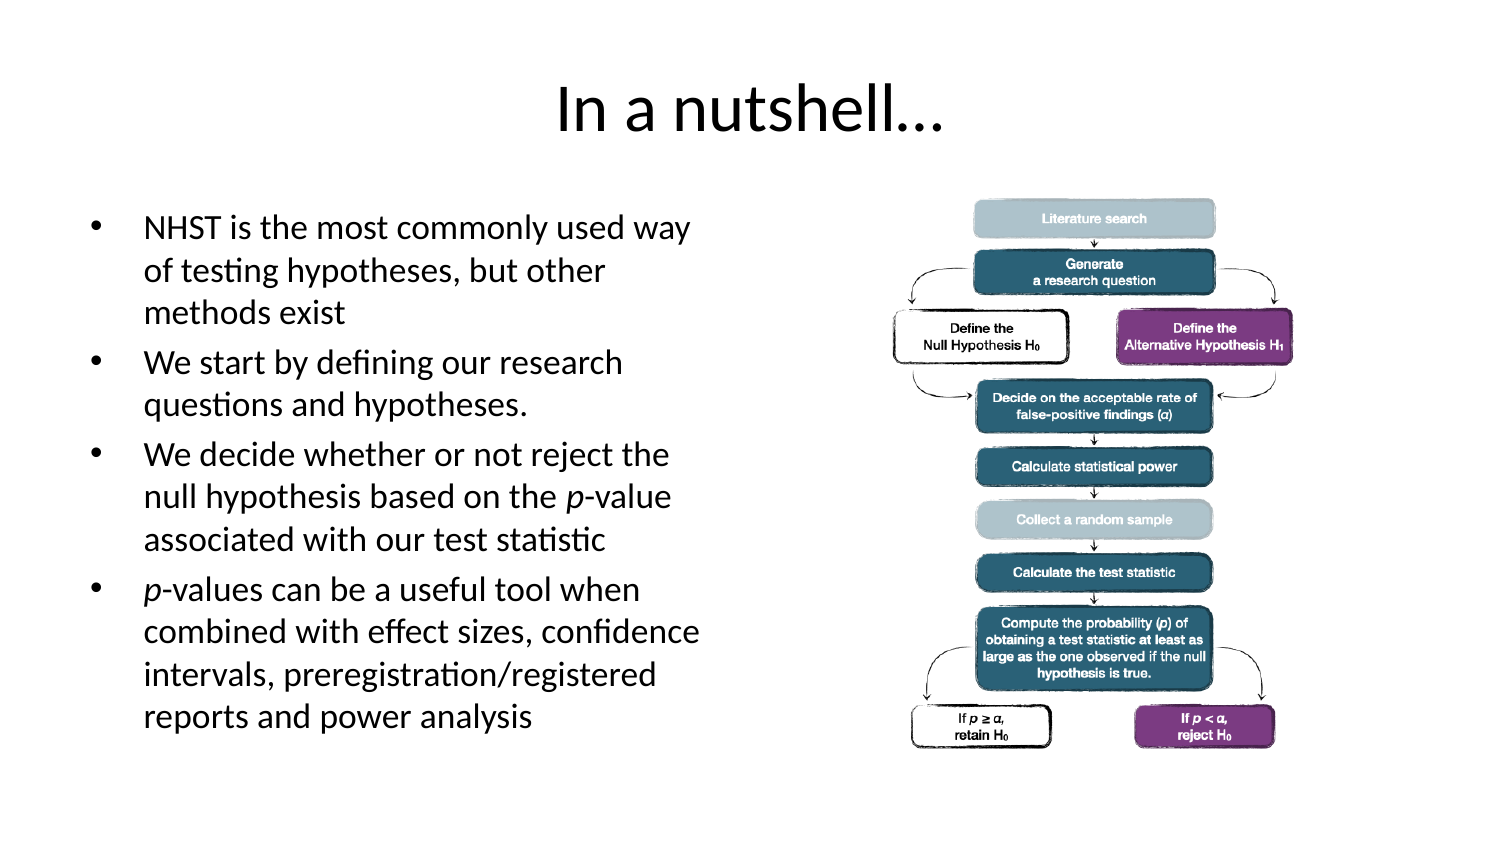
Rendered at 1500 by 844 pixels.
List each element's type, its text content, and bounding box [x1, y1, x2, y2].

title In a nutshell… [75, 33, 1425, 175]
list NHST is the most commonly used way of testing hypotheses, but other methods exist We start by defining our research questions and hypotheses. We decide whether or not reject the null hypothesis based on the p-value associated with our test statistic p-values can be a useful tool when combined with effect sizes, confidence intervals, preregistration/registered reports and power analysis [75, 196, 738, 754]
picture [885, 195, 1303, 753]
